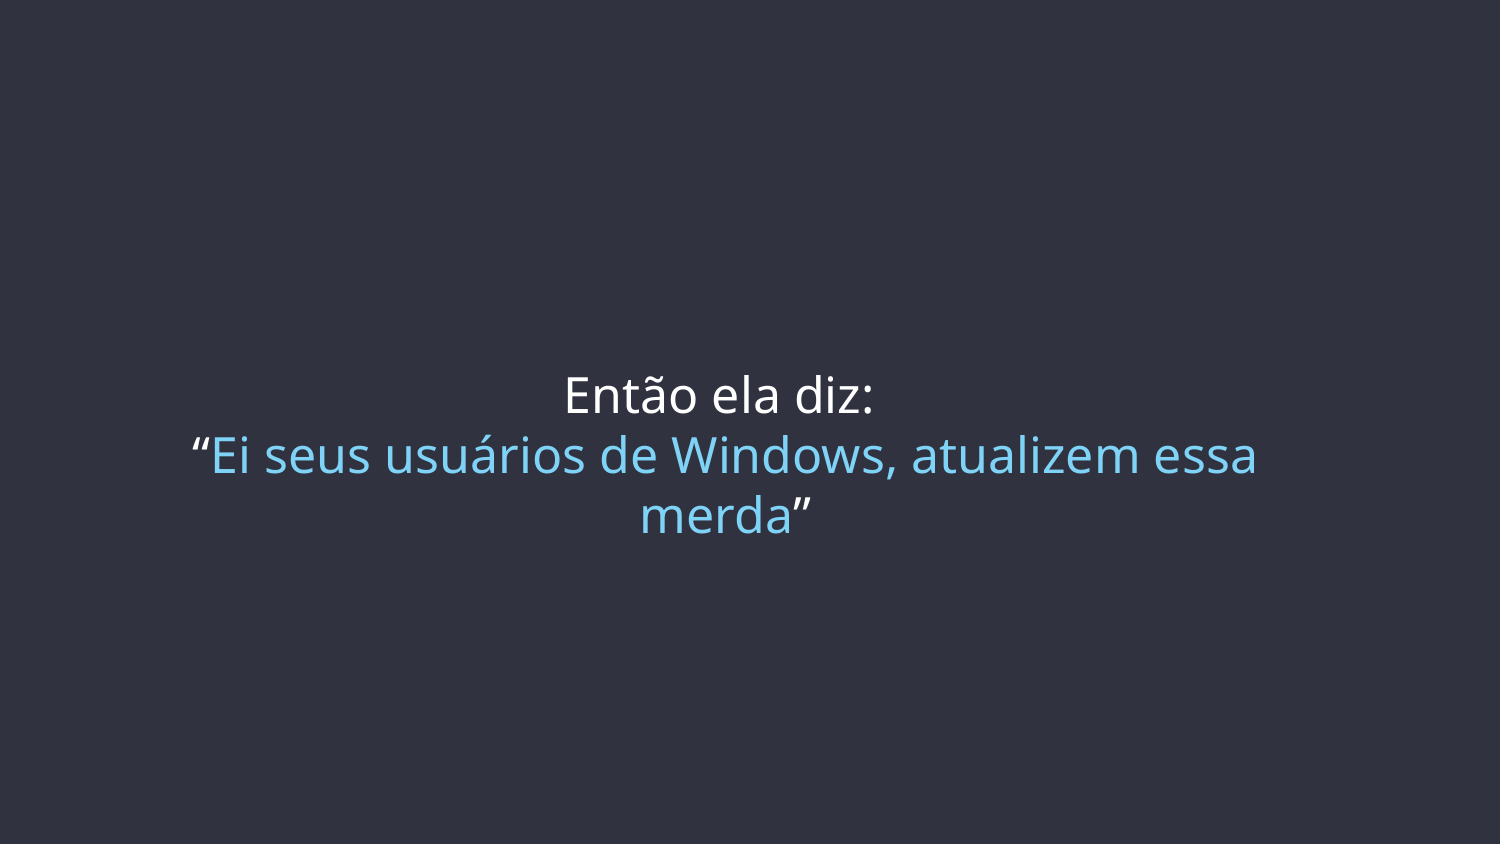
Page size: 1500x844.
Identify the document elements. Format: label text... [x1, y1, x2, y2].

title Então ela diz: “Ei seus usuários de Windows, atualizem essa merda” [102, 348, 1349, 496]
